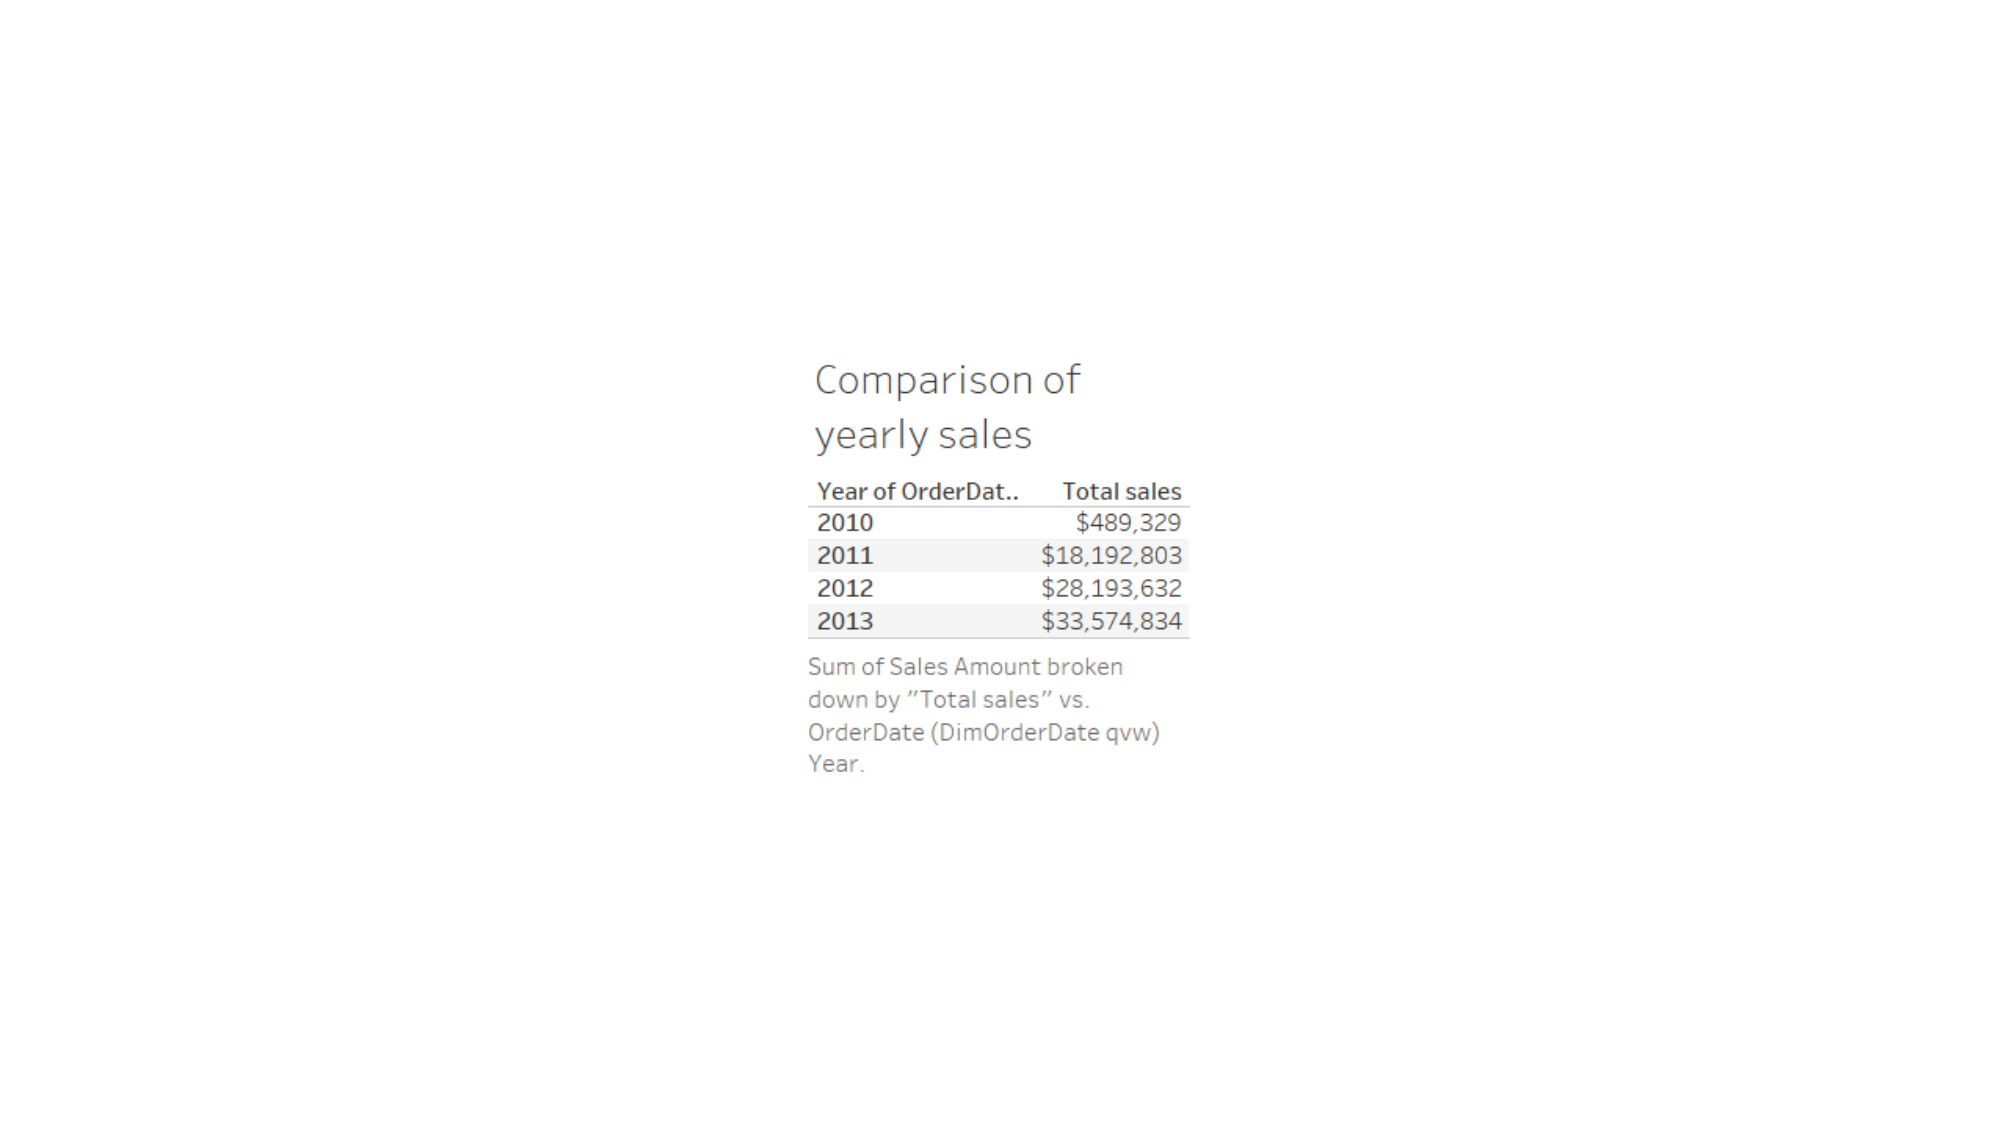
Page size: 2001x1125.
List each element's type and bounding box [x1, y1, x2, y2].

picture [808, 342, 1192, 783]
